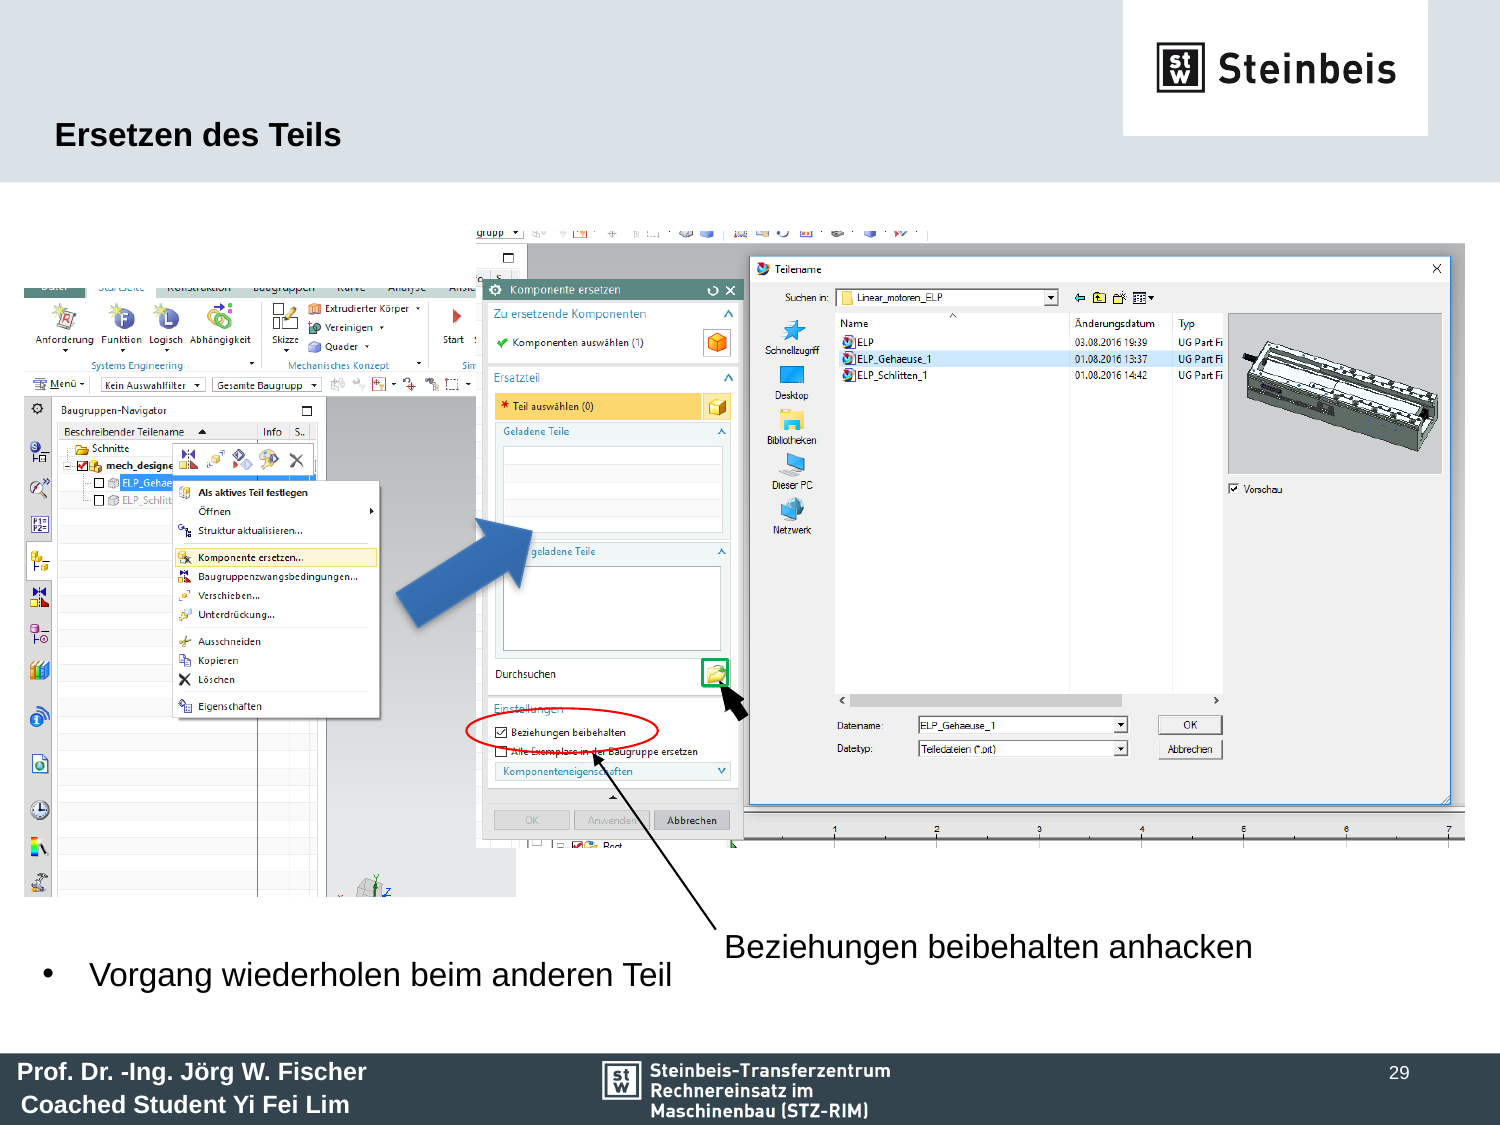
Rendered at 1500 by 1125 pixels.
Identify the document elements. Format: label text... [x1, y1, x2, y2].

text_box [592, 752, 717, 930]
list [23, 287, 516, 897]
picture [592, 1057, 908, 1121]
text_box Beziehungen beibehalten anhacken [709, 918, 1269, 973]
slide_number 29 [1074, 1053, 1426, 1125]
title Ersetzen des Teils [39, 66, 951, 162]
text_box Vorgang wiederholen beim anderen Teil [27, 945, 689, 1001]
picture [476, 231, 1465, 848]
picture [1108, 0, 1444, 143]
